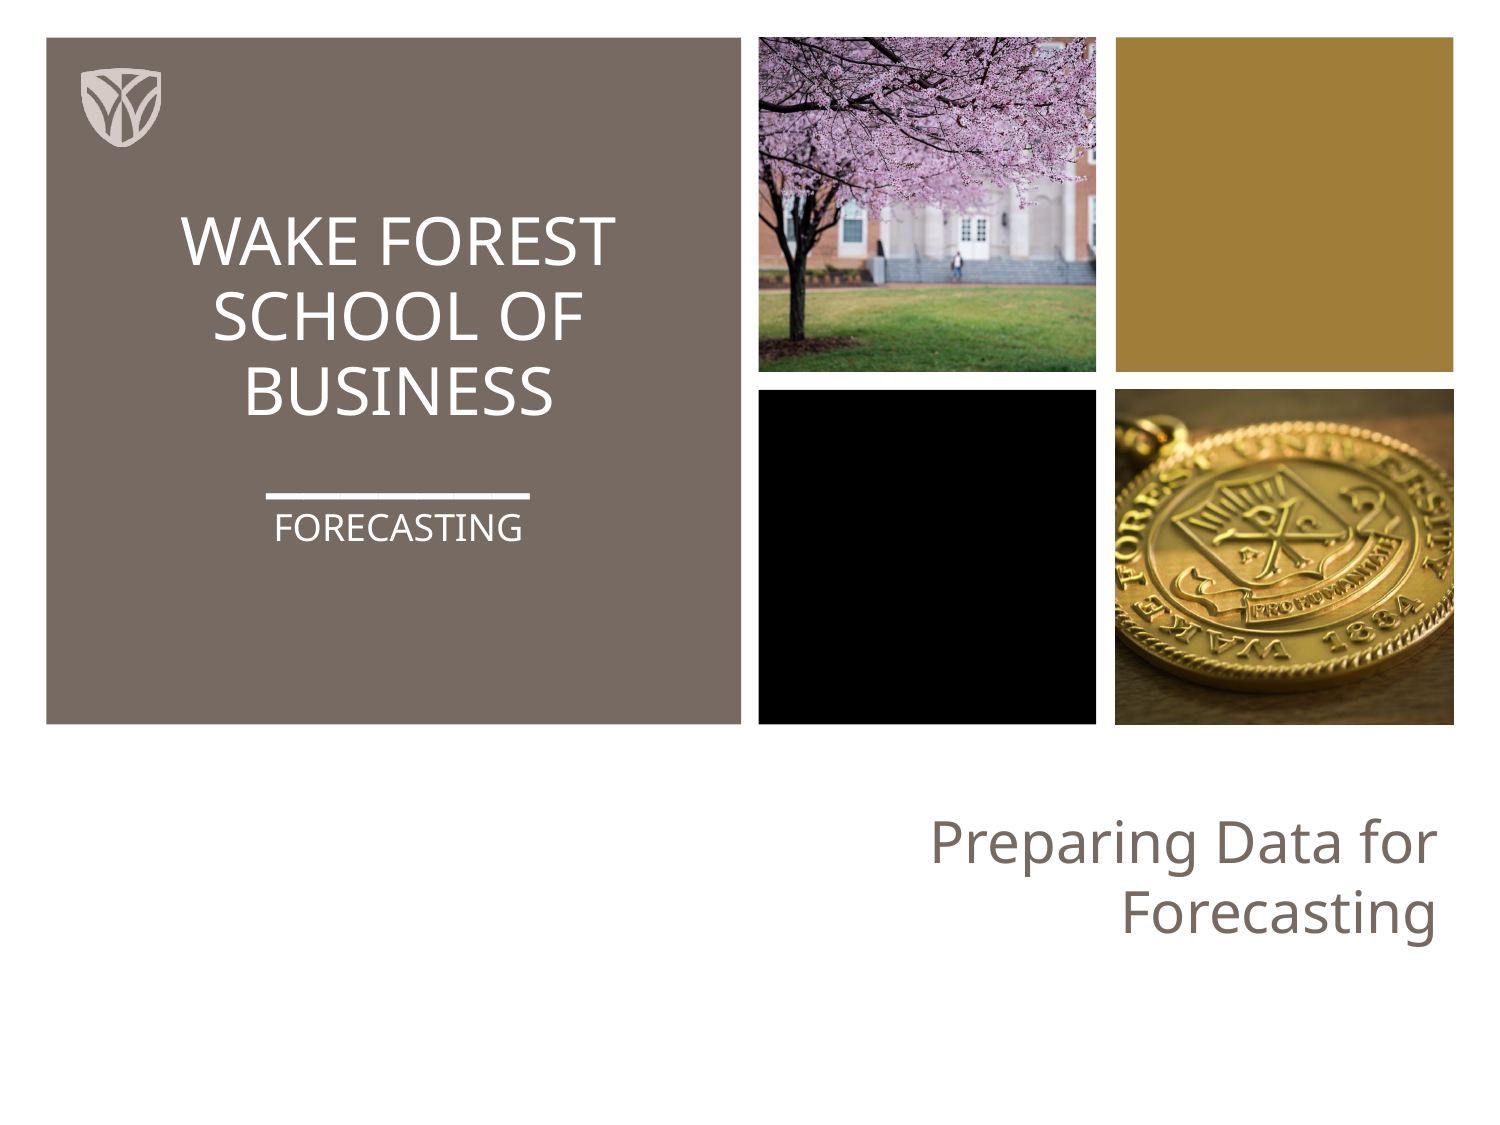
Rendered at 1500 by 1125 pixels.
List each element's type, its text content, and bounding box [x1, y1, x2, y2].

list Wake Forest School of Business _______ Forecasting [70, 190, 726, 692]
picture [1115, 389, 1454, 725]
title Preparing Data for Forecasting [590, 797, 1454, 898]
picture [758, 36, 1097, 373]
